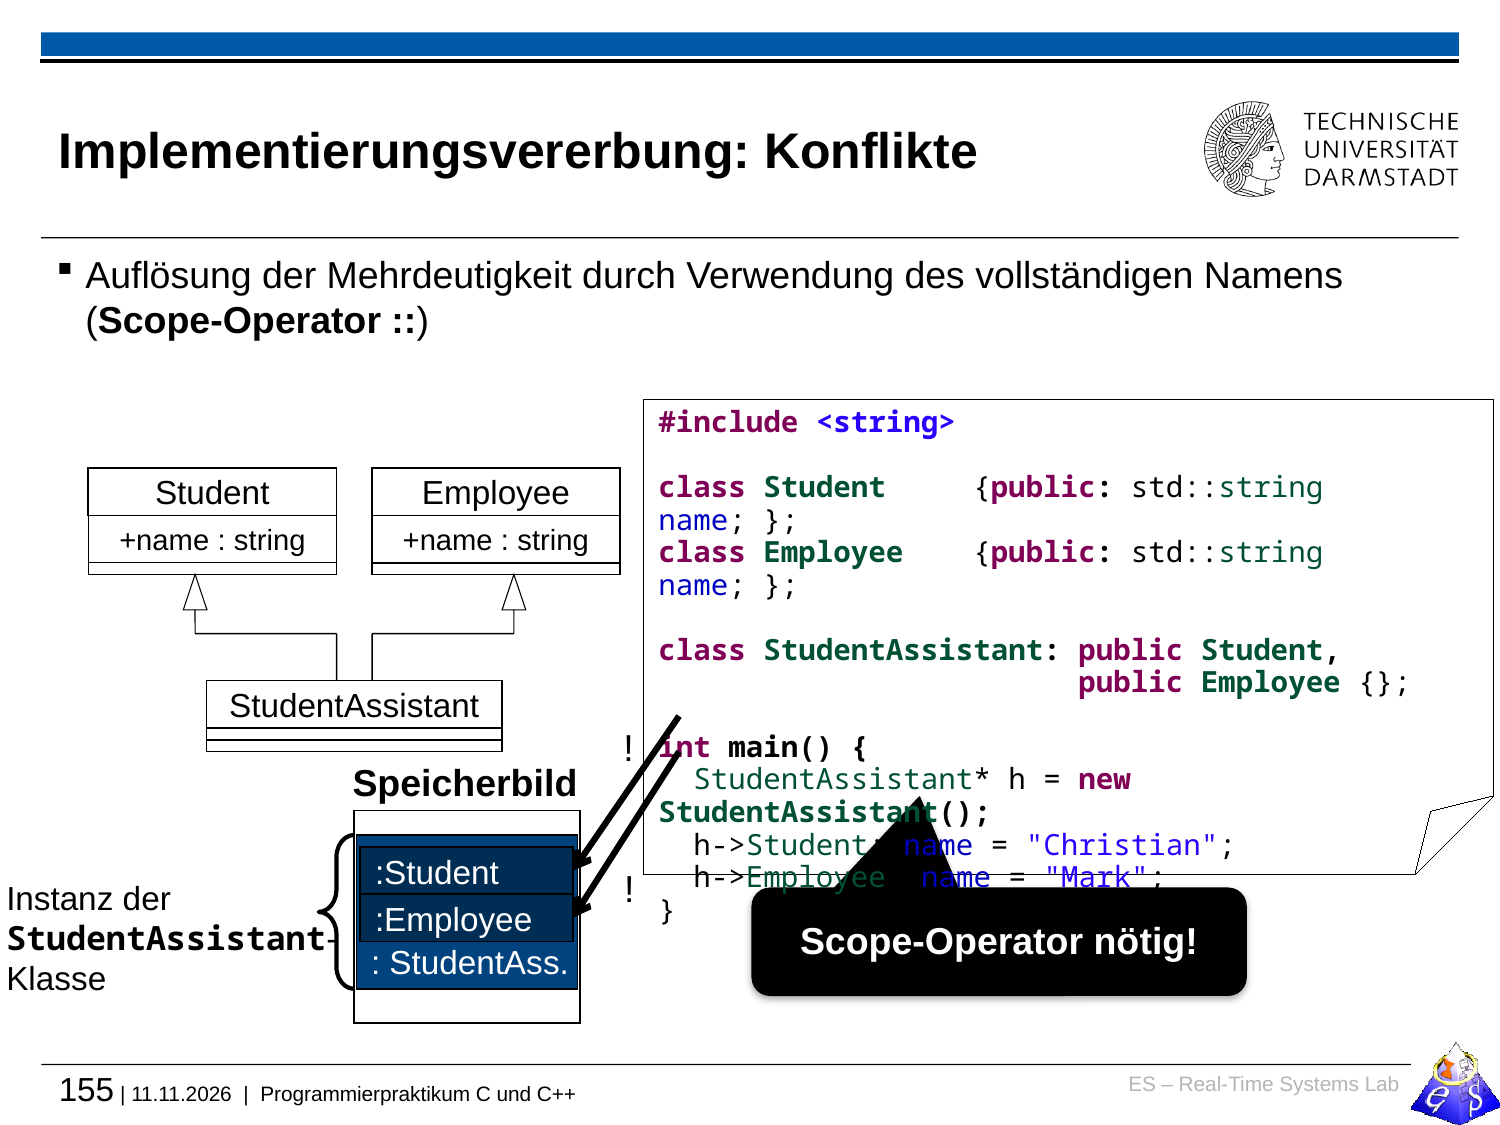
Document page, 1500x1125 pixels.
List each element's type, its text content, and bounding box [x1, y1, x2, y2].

text_box Employee [372, 467, 620, 515]
text_box #include <string> class Student {public: std::string name; }; class Employee {public: std::string name; }; class StudentAssistant: public Student, public Employee {}; int main() { StudentAssistant* h = new StudentAssistant(); h->Student::name = "Christian"; h->Employee::name = "Mark"; } [643, 399, 1494, 875]
text_box StudentAssistant [206, 680, 503, 728]
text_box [572, 751, 680, 918]
picture [1411, 1041, 1500, 1125]
title Implementierungsvererbung: Konflikte [58, 80, 1187, 218]
list Auflösung der Mehrdeutigkeit durch Verwendung des vollständigen Namens (Scope-Operator ::) [41, 243, 1376, 386]
text_box +name : string [88, 515, 337, 562]
text_box [206, 739, 503, 752]
text_box +name : string [372, 515, 620, 563]
text_box [88, 562, 337, 575]
text_box [372, 563, 620, 575]
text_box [3, 755, 595, 1024]
text_box Scope-Operator nötig! [751, 875, 1247, 997]
text_box [183, 574, 207, 610]
text_box [502, 574, 526, 610]
picture [1187, 84, 1483, 214]
text_box [206, 728, 503, 739]
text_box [572, 715, 680, 751]
text_box Student [88, 467, 337, 515]
